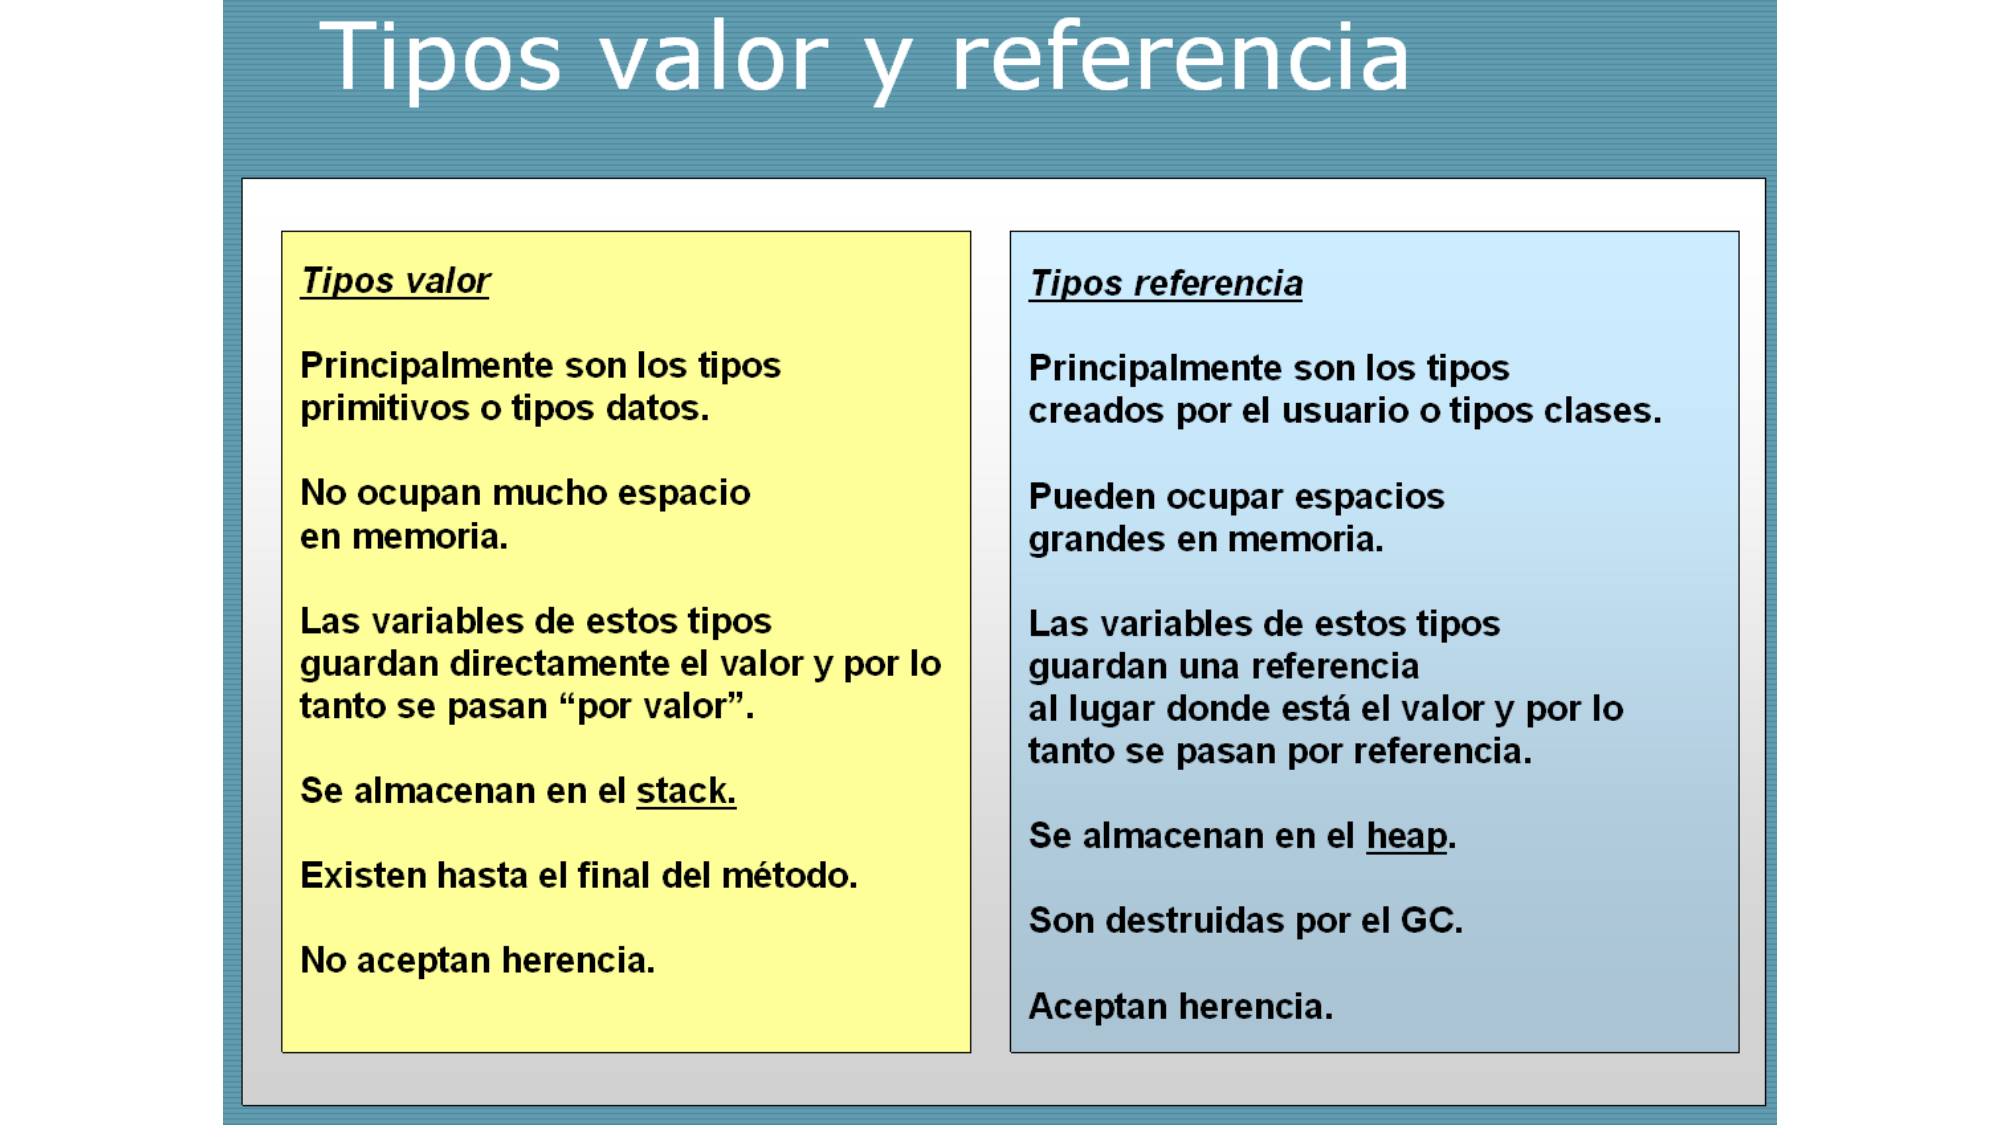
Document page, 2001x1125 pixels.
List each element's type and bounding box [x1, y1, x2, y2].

picture [223, 0, 1777, 1125]
